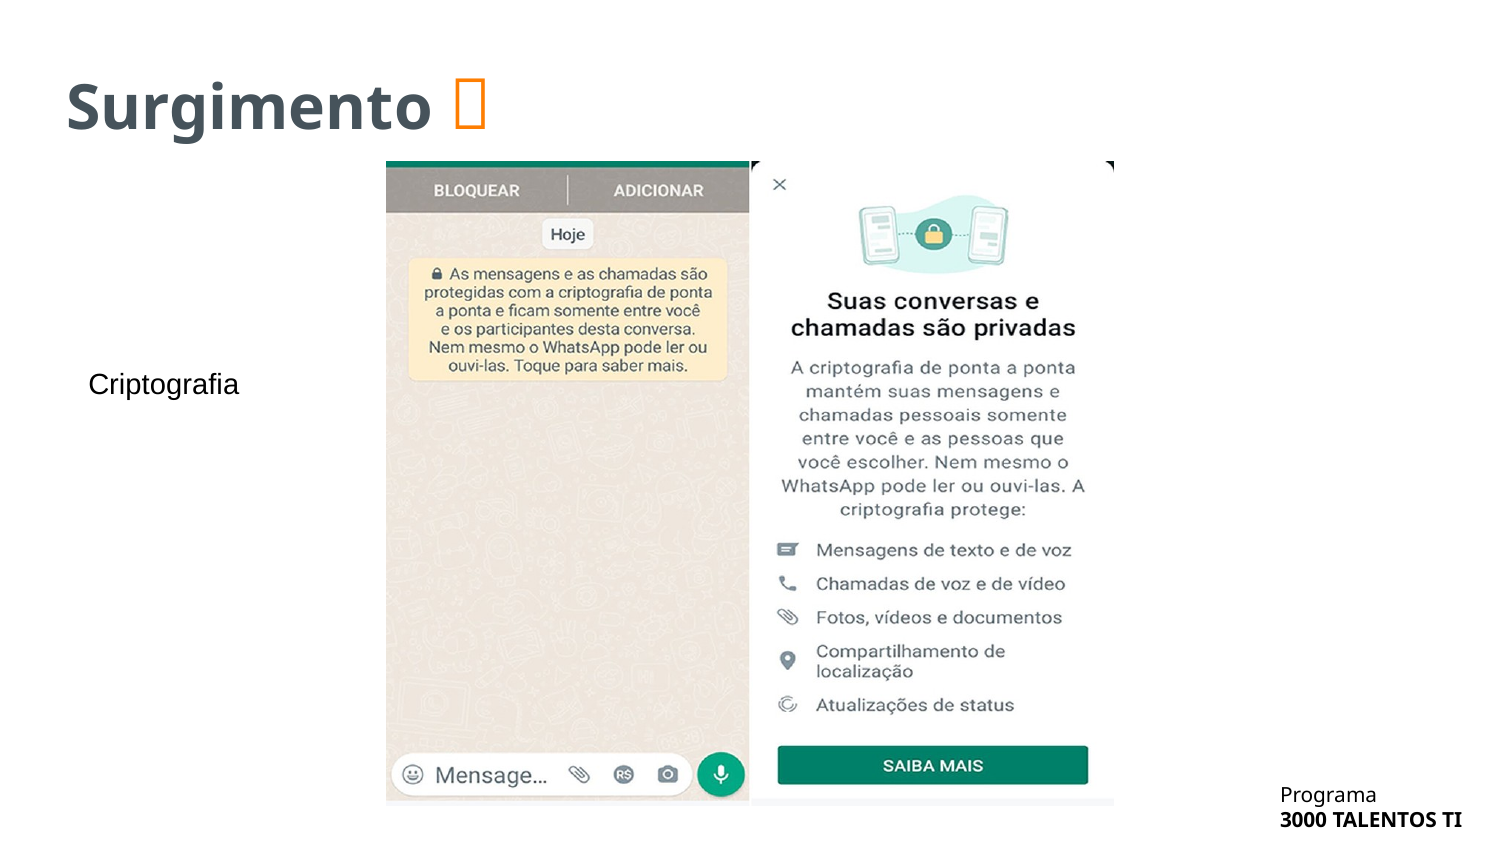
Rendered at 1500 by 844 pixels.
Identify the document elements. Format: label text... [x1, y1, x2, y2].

text_box Criptografia [73, 357, 255, 408]
picture [386, 161, 1114, 806]
title Surgimento 🥳 [51, 20, 1336, 182]
